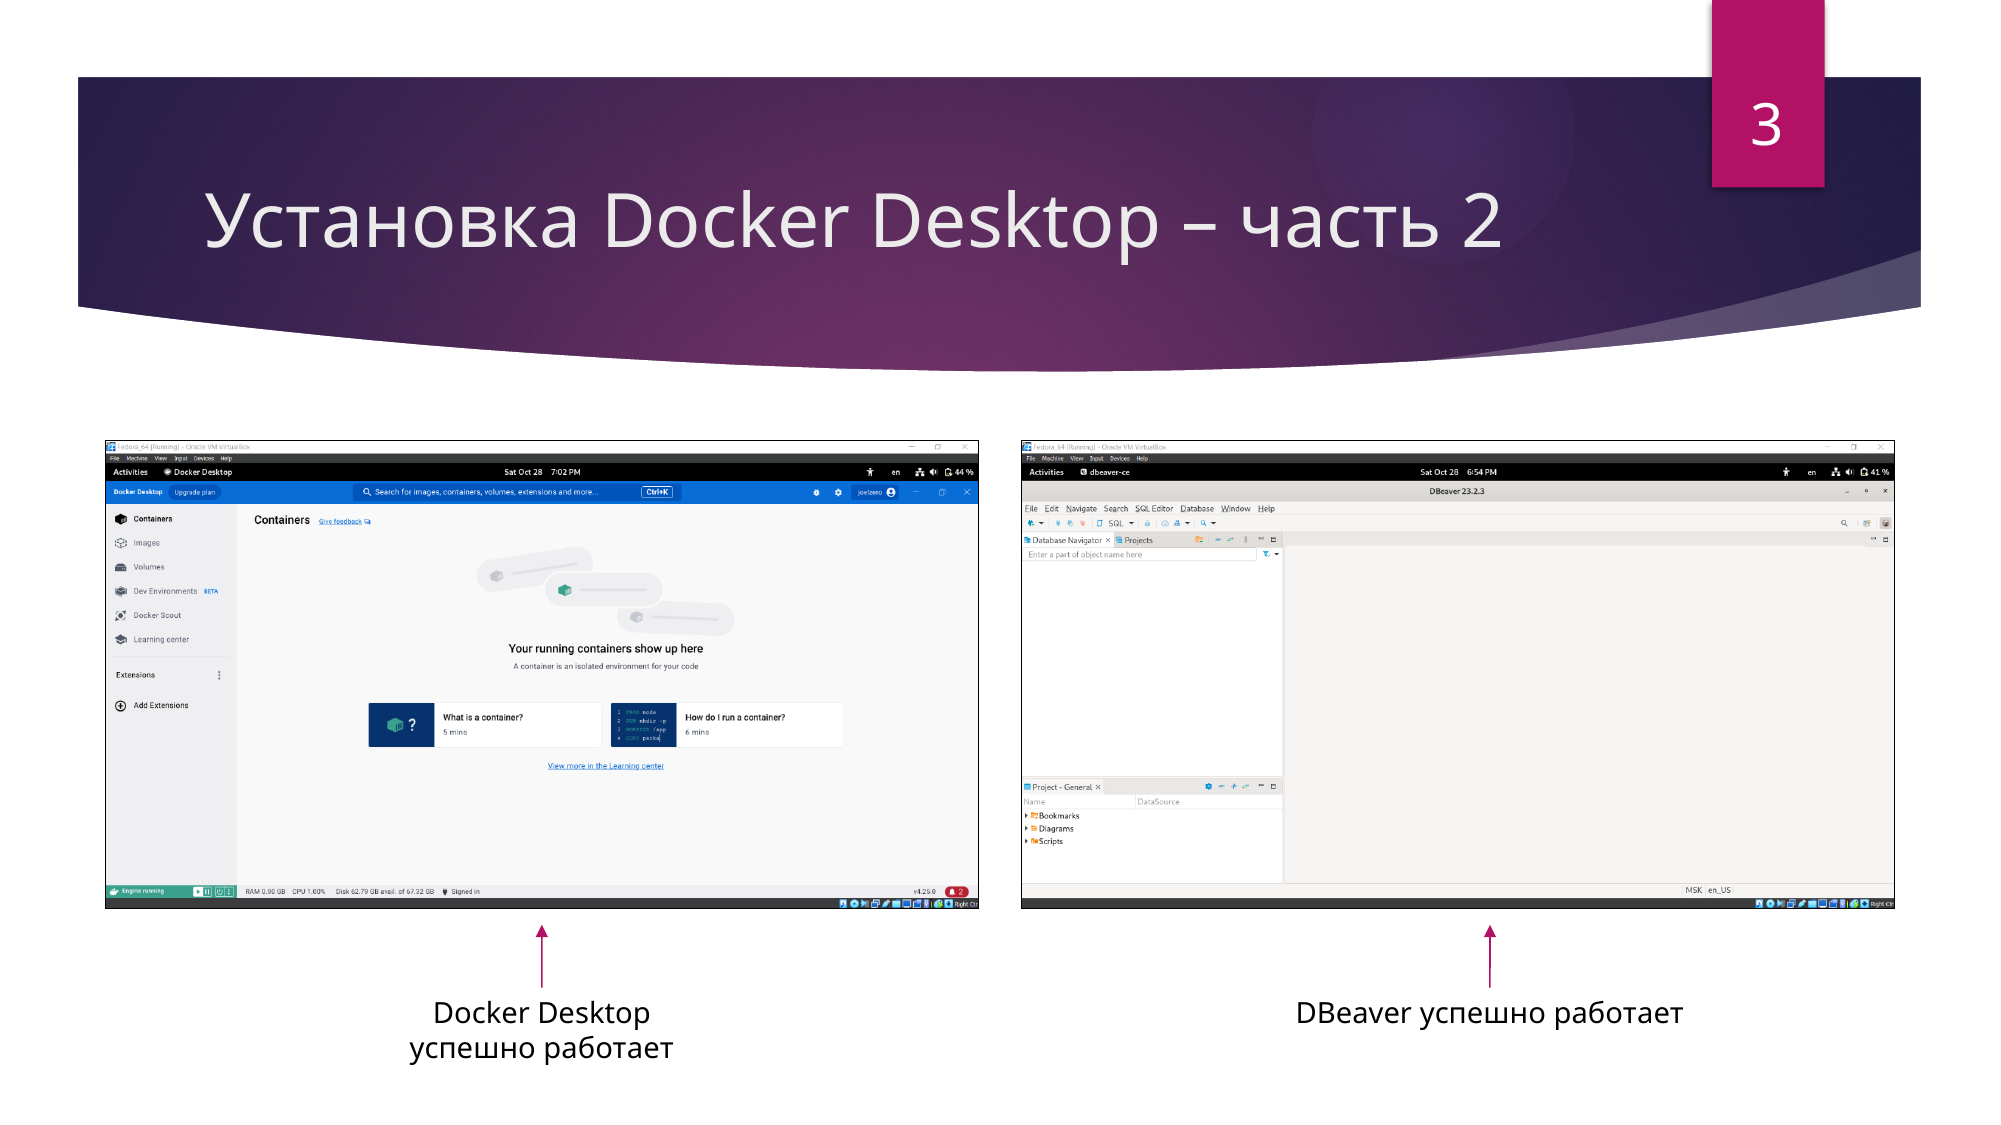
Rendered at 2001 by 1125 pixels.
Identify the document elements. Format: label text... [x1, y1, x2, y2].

text_box DBeaver успешно работает [1186, 987, 1794, 1037]
slide_number 3 [1698, 48, 1836, 175]
picture [105, 440, 979, 909]
title Установка Docker Desktop – часть 2 [189, 159, 1627, 276]
picture [1021, 440, 1895, 909]
text_box Docker Desktop успешно работает [380, 987, 704, 1072]
